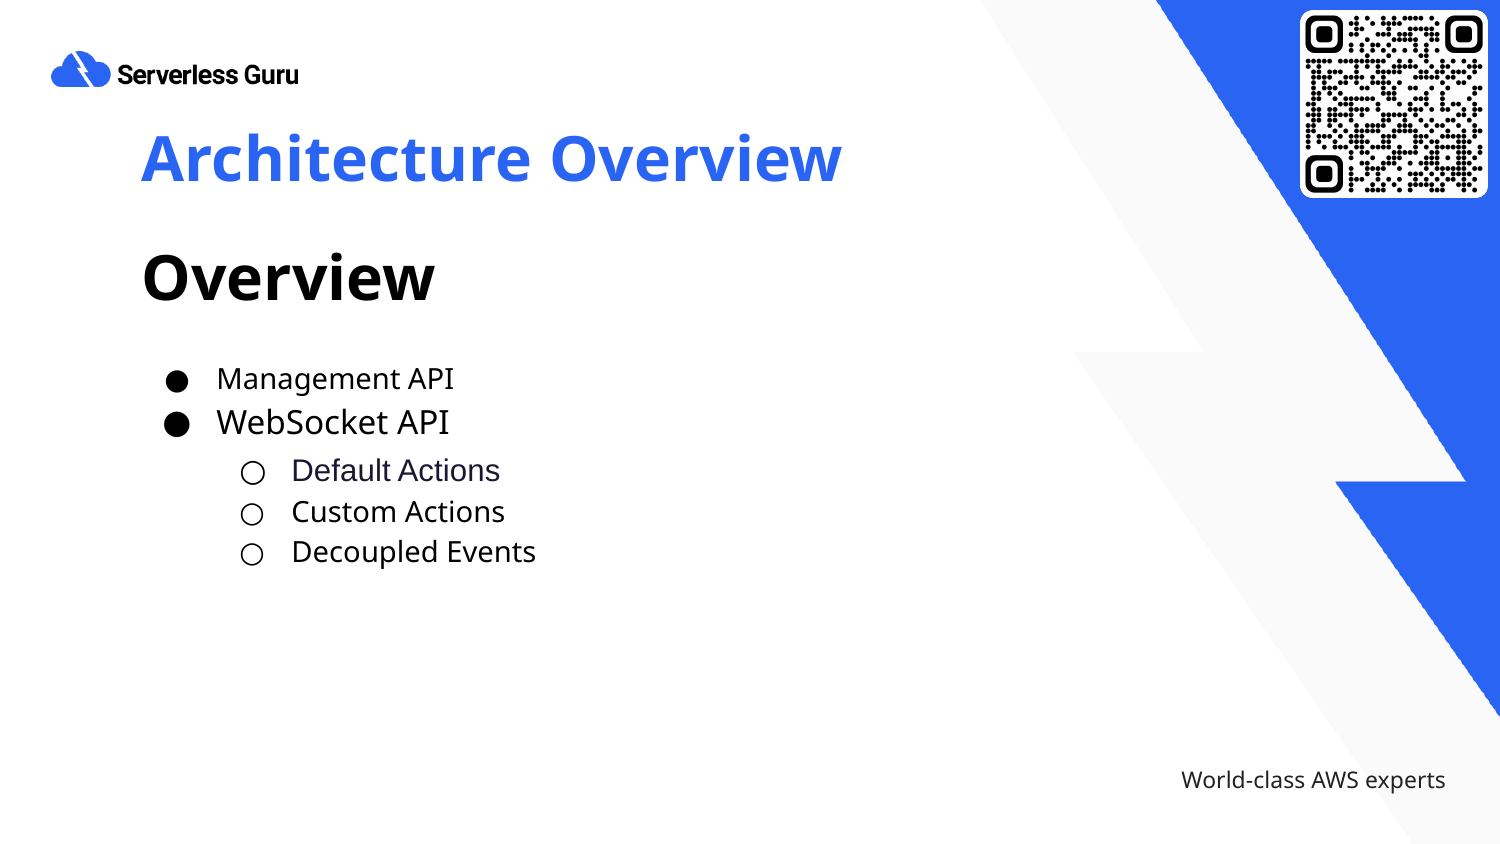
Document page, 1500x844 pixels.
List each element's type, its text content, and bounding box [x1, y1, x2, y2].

title Architecture Overview [126, 103, 1142, 198]
list Management API WebSocket API Default Actions Custom Actions Decoupled Events [126, 340, 1257, 757]
title Overview [126, 223, 901, 340]
picture [0, 0, 1500, 844]
